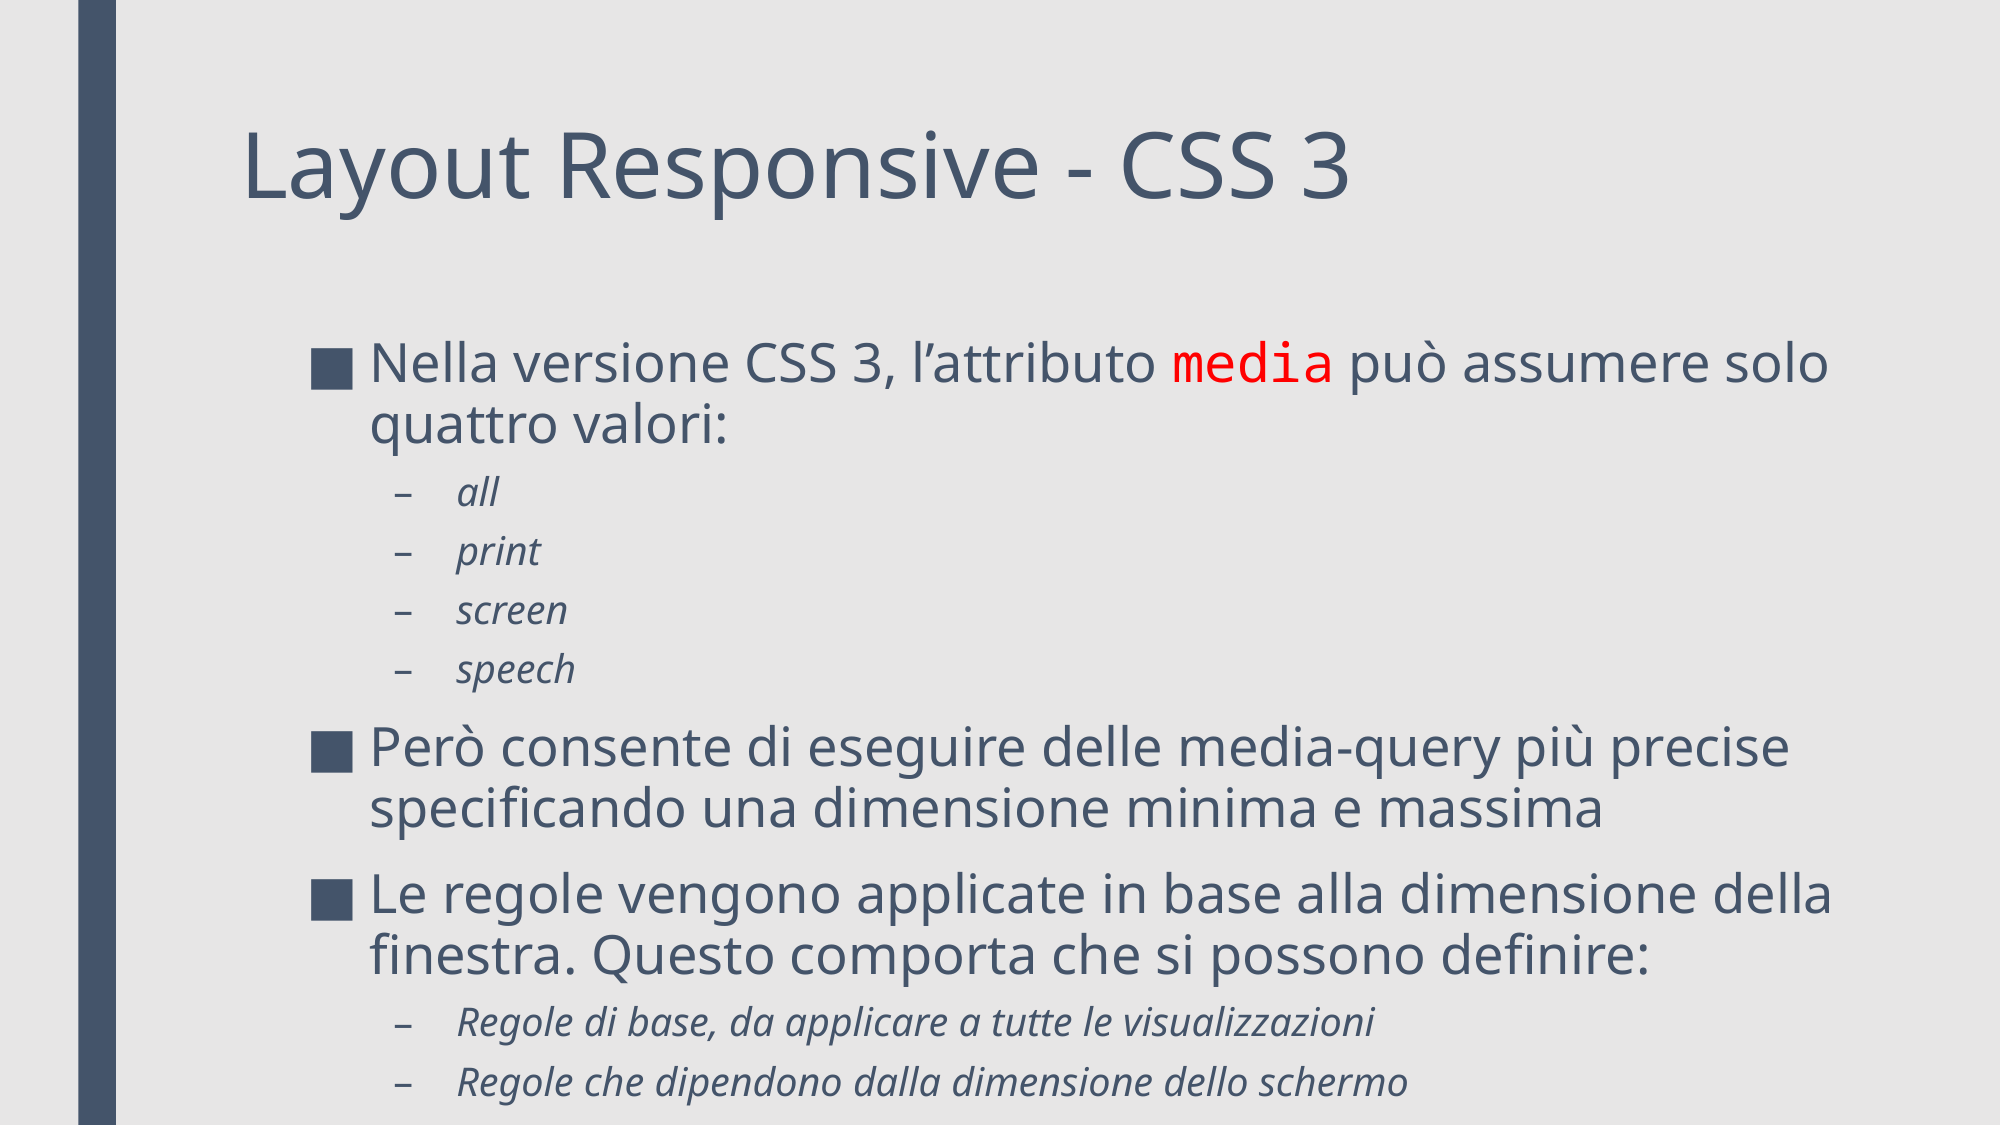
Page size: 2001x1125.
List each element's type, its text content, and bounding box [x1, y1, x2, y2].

list Nella versione CSS 3, l’attributo media può assumere solo quattro valori: all print screen speech Però consente di eseguire delle media-query più precise specificando una dimensione minima e massima Le regole vengono applicate in base alla dimensione della finestra. Questo comporta che si possono definire: Regole di base, da applicare a tutte le visualizzazioni Regole che dipendono dalla dimensione dello schermo [291, 326, 2000, 1125]
title Layout Responsive - CSS 3 [225, 112, 1800, 357]
